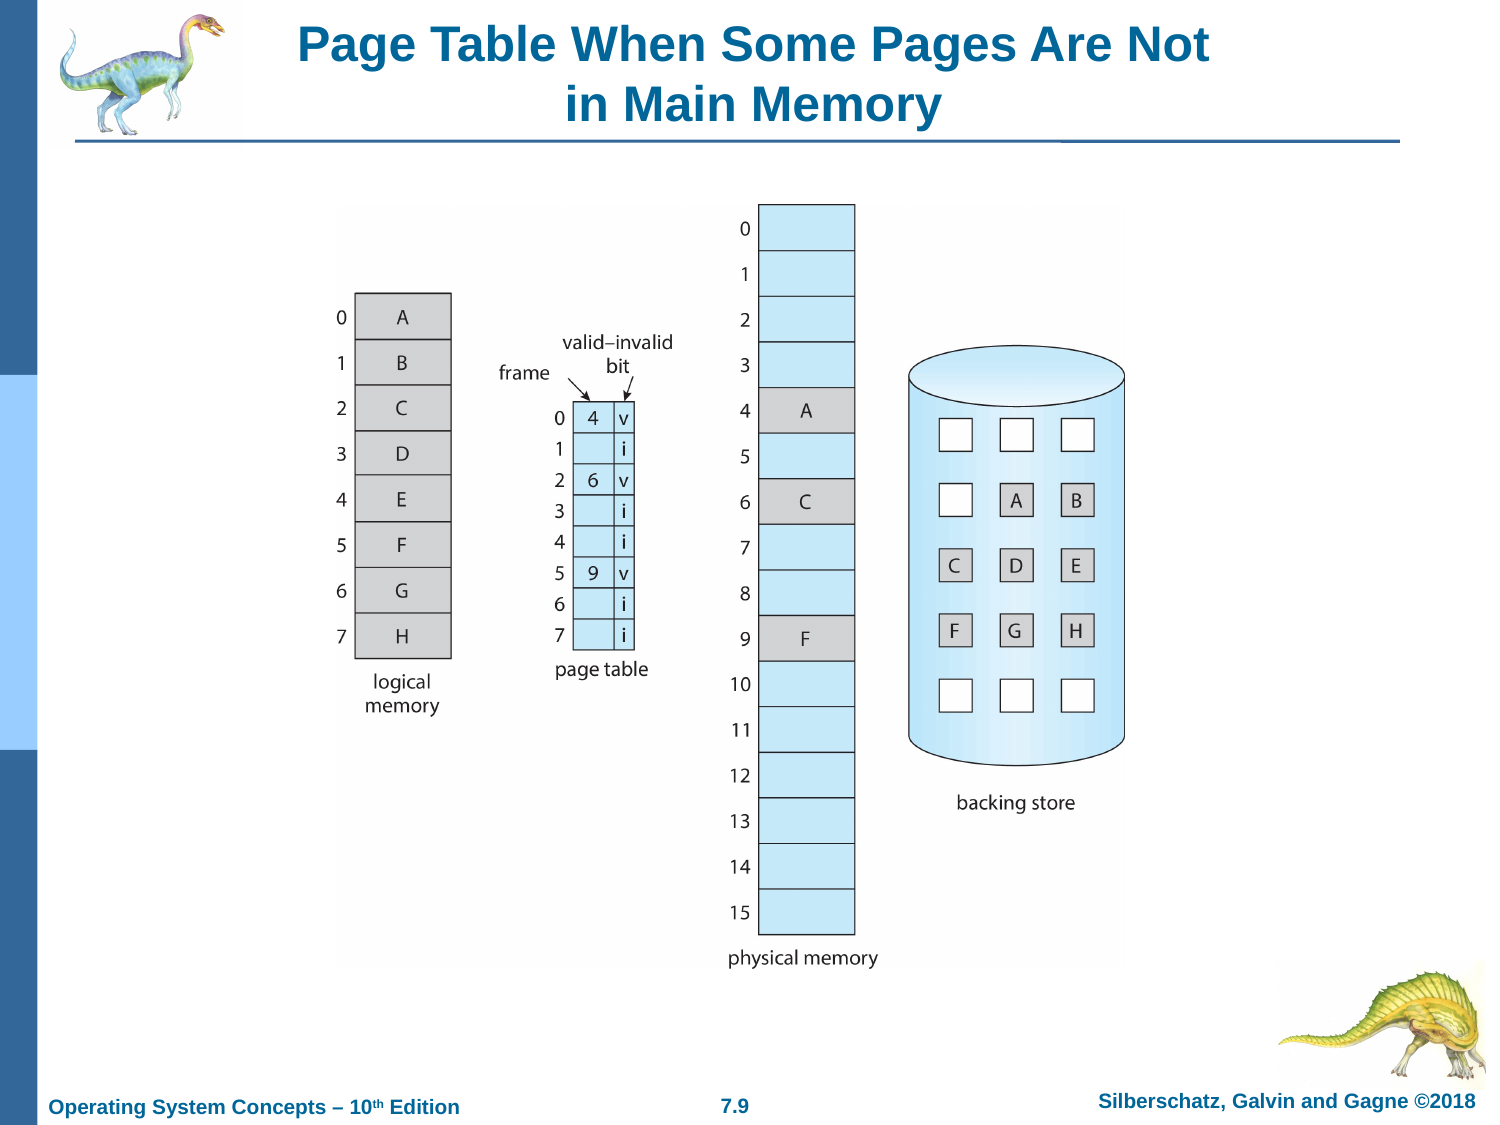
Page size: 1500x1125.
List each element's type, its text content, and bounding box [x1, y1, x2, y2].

picture [1275, 959, 1486, 1090]
picture [336, 204, 1126, 970]
title Page Table When Some Pages Are Not in Main Memory [107, 56, 1401, 139]
picture [46, 0, 243, 149]
